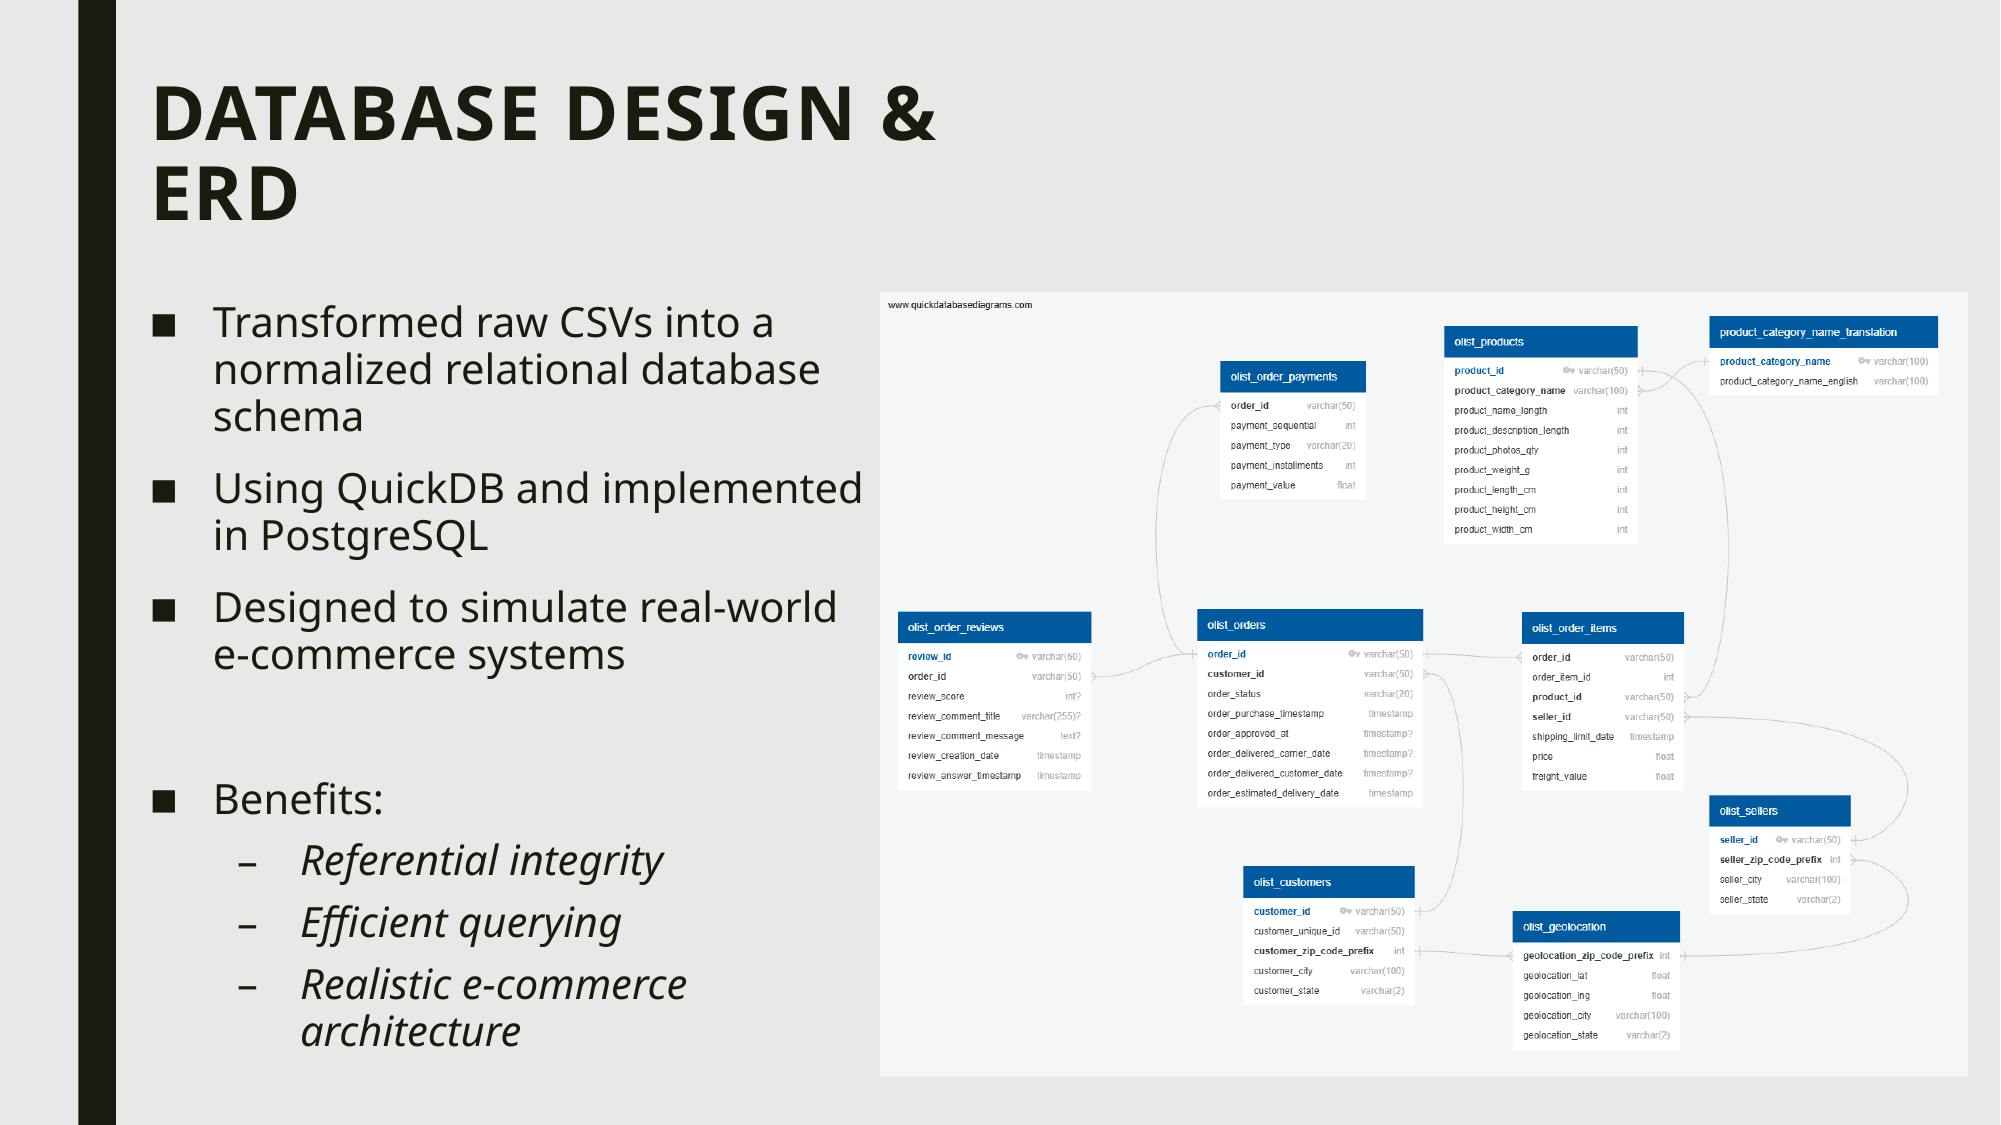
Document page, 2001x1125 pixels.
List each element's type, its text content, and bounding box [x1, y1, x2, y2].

picture [880, 292, 1968, 1077]
list Transformed raw CSVs into a normalized relational database schema Using QuickDB and implemented in PostgreSQL Designed to simulate real-world e-commerce systems Benefits: Referential integrity Efficient querying Realistic e-commerce architecture [135, 292, 881, 1125]
title Database Design & ERD [135, 68, 990, 292]
